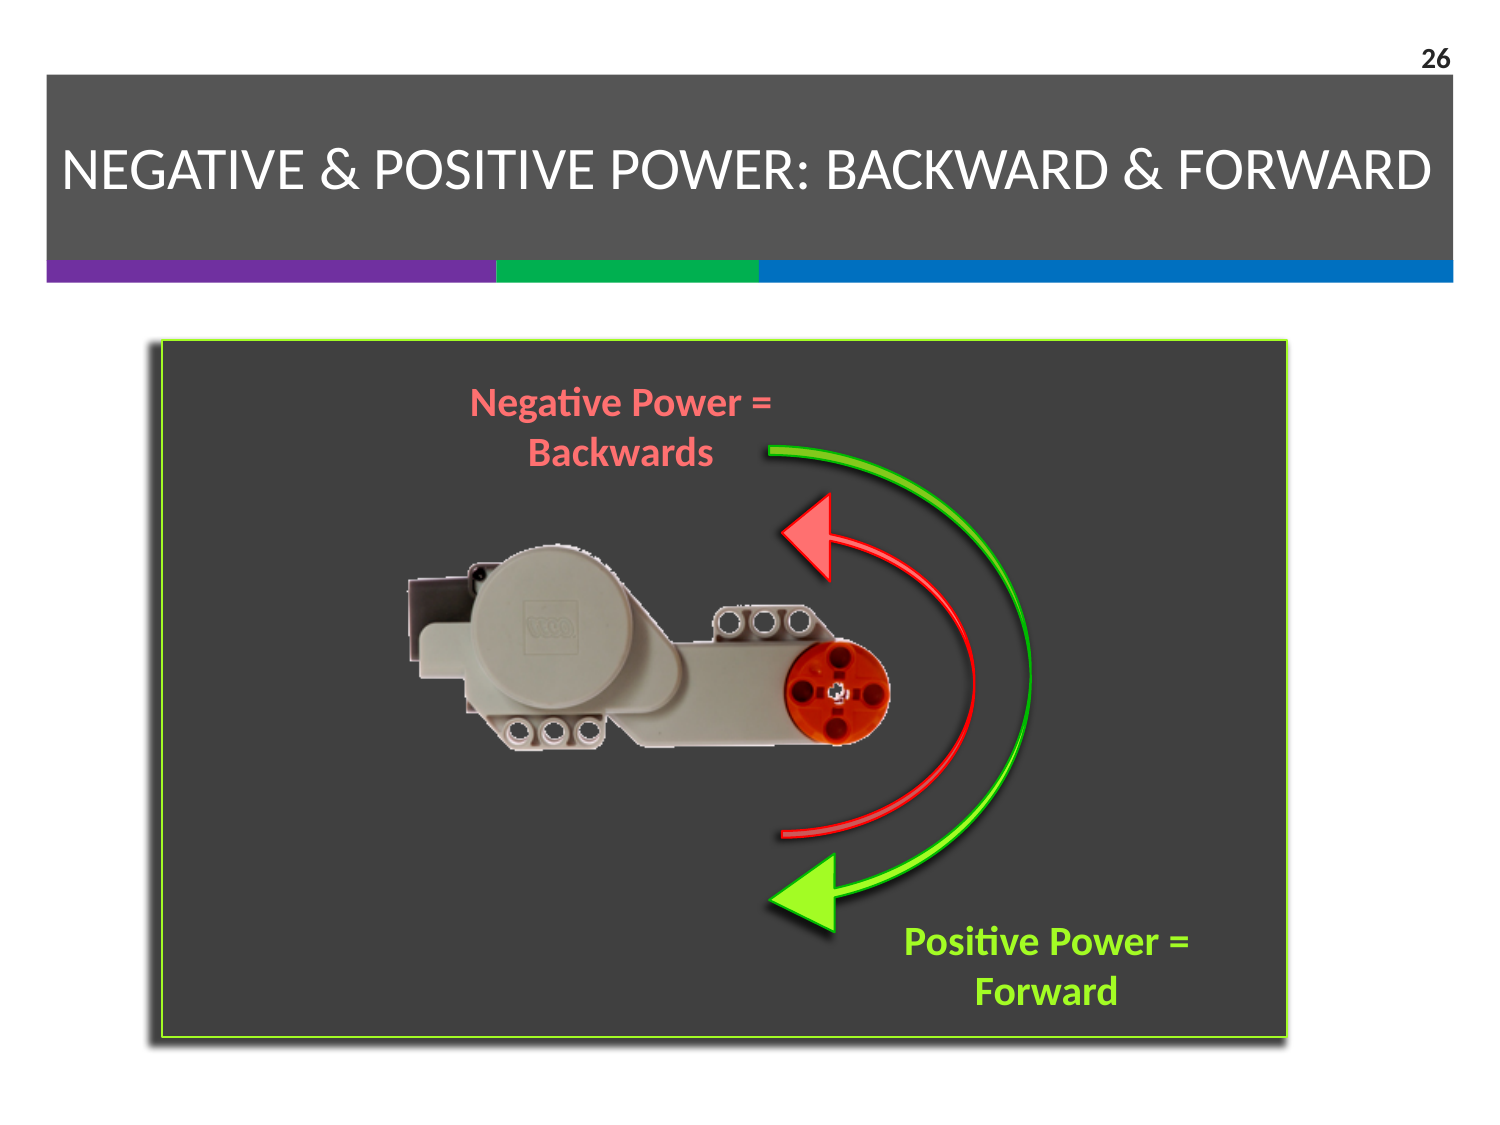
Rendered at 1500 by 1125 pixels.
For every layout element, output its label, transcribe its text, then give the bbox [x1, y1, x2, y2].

text_box [780, 492, 847, 537]
text_box Negative Power = Backwards [412, 367, 830, 483]
picture [395, 539, 897, 756]
text_box [768, 444, 1032, 934]
title NEGATIVE & POSITIVE POWER: BACKWARD & FORWARD [46, 86, 1454, 245]
slide_number 26 [1362, 27, 1466, 87]
text_box [780, 561, 976, 839]
text_box Positive Power = Forward [856, 906, 1238, 1021]
text_box [161, 339, 1288, 1038]
